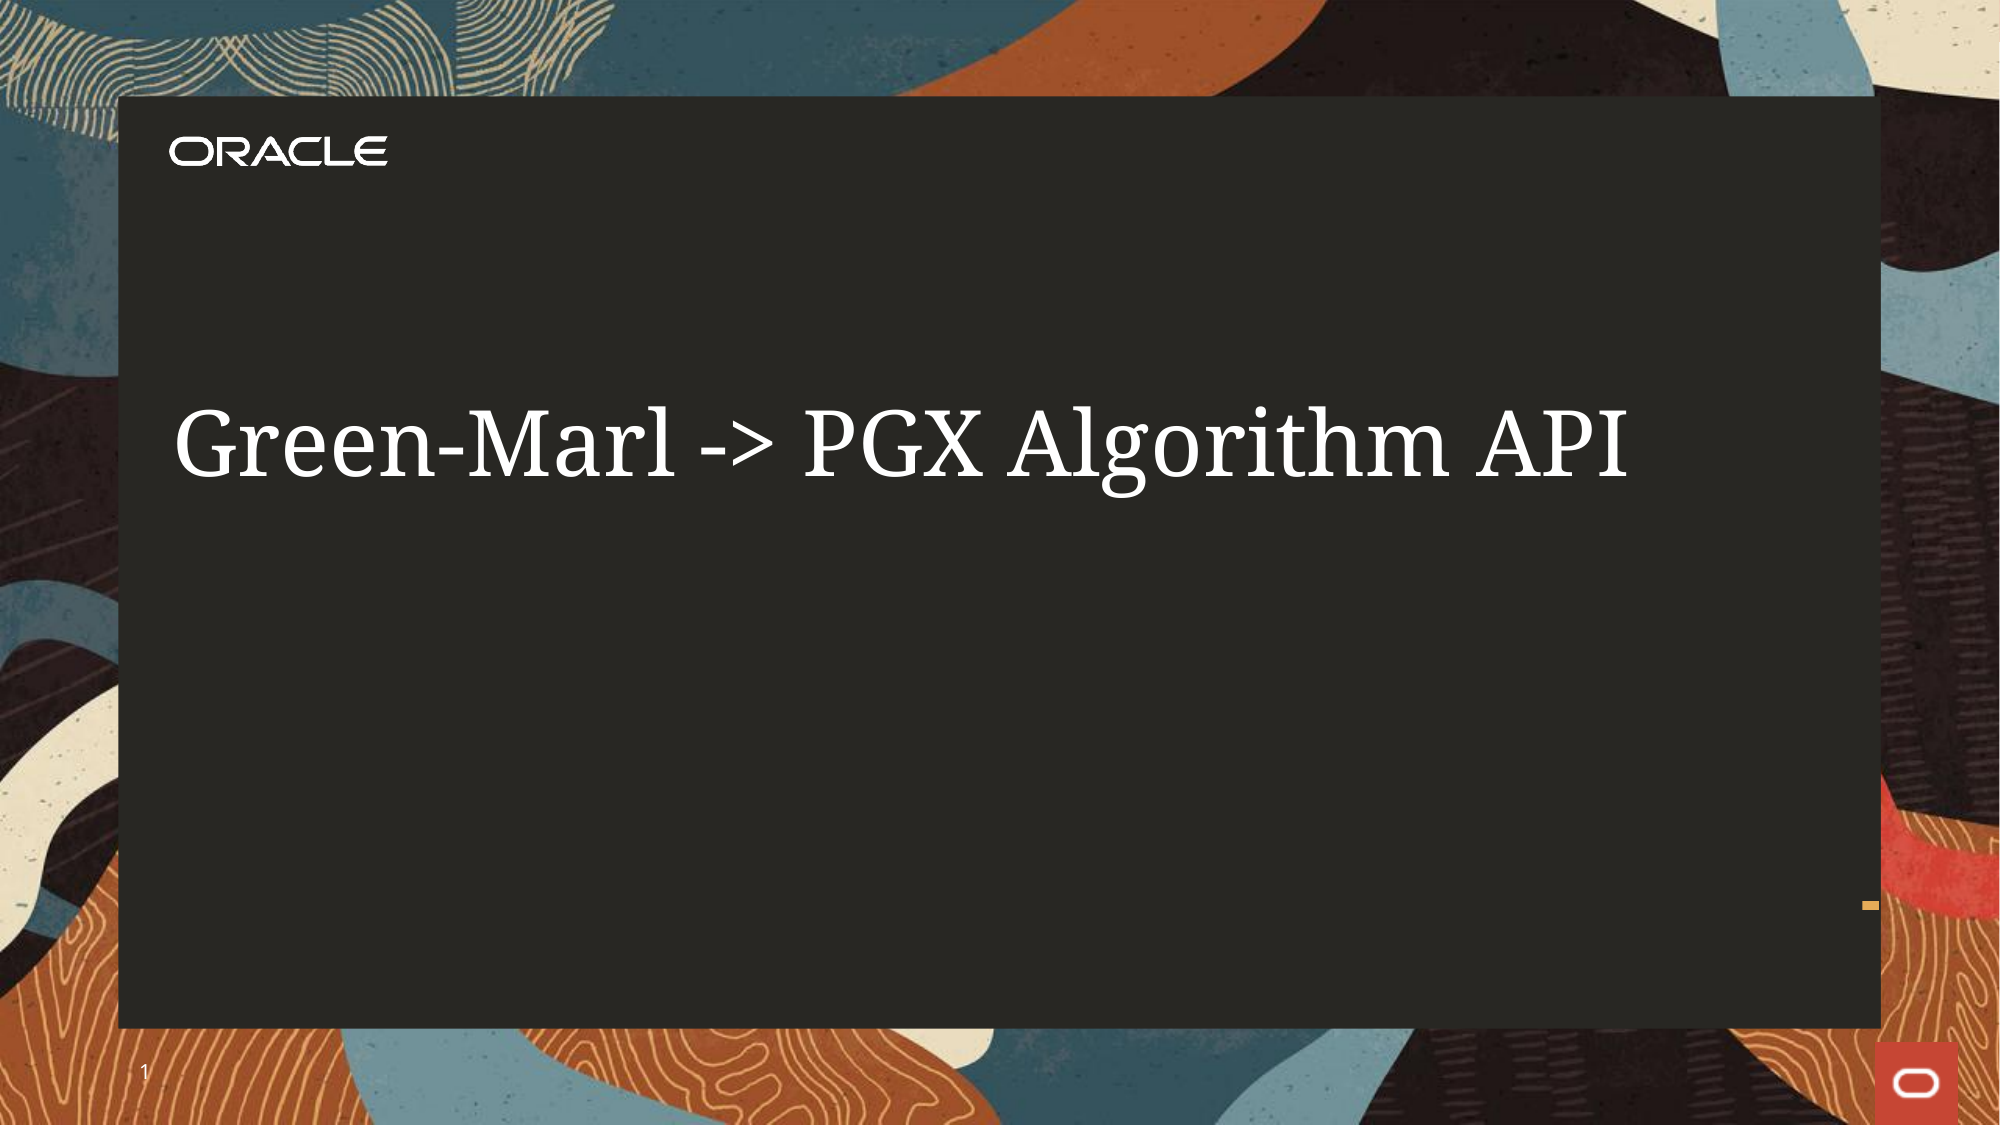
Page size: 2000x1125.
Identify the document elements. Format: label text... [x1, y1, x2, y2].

picture [0, 0, 2000, 1125]
slide_number 1 [124, 1042, 188, 1103]
title Green-Marl -> PGX Algorithm API [172, 372, 1825, 522]
